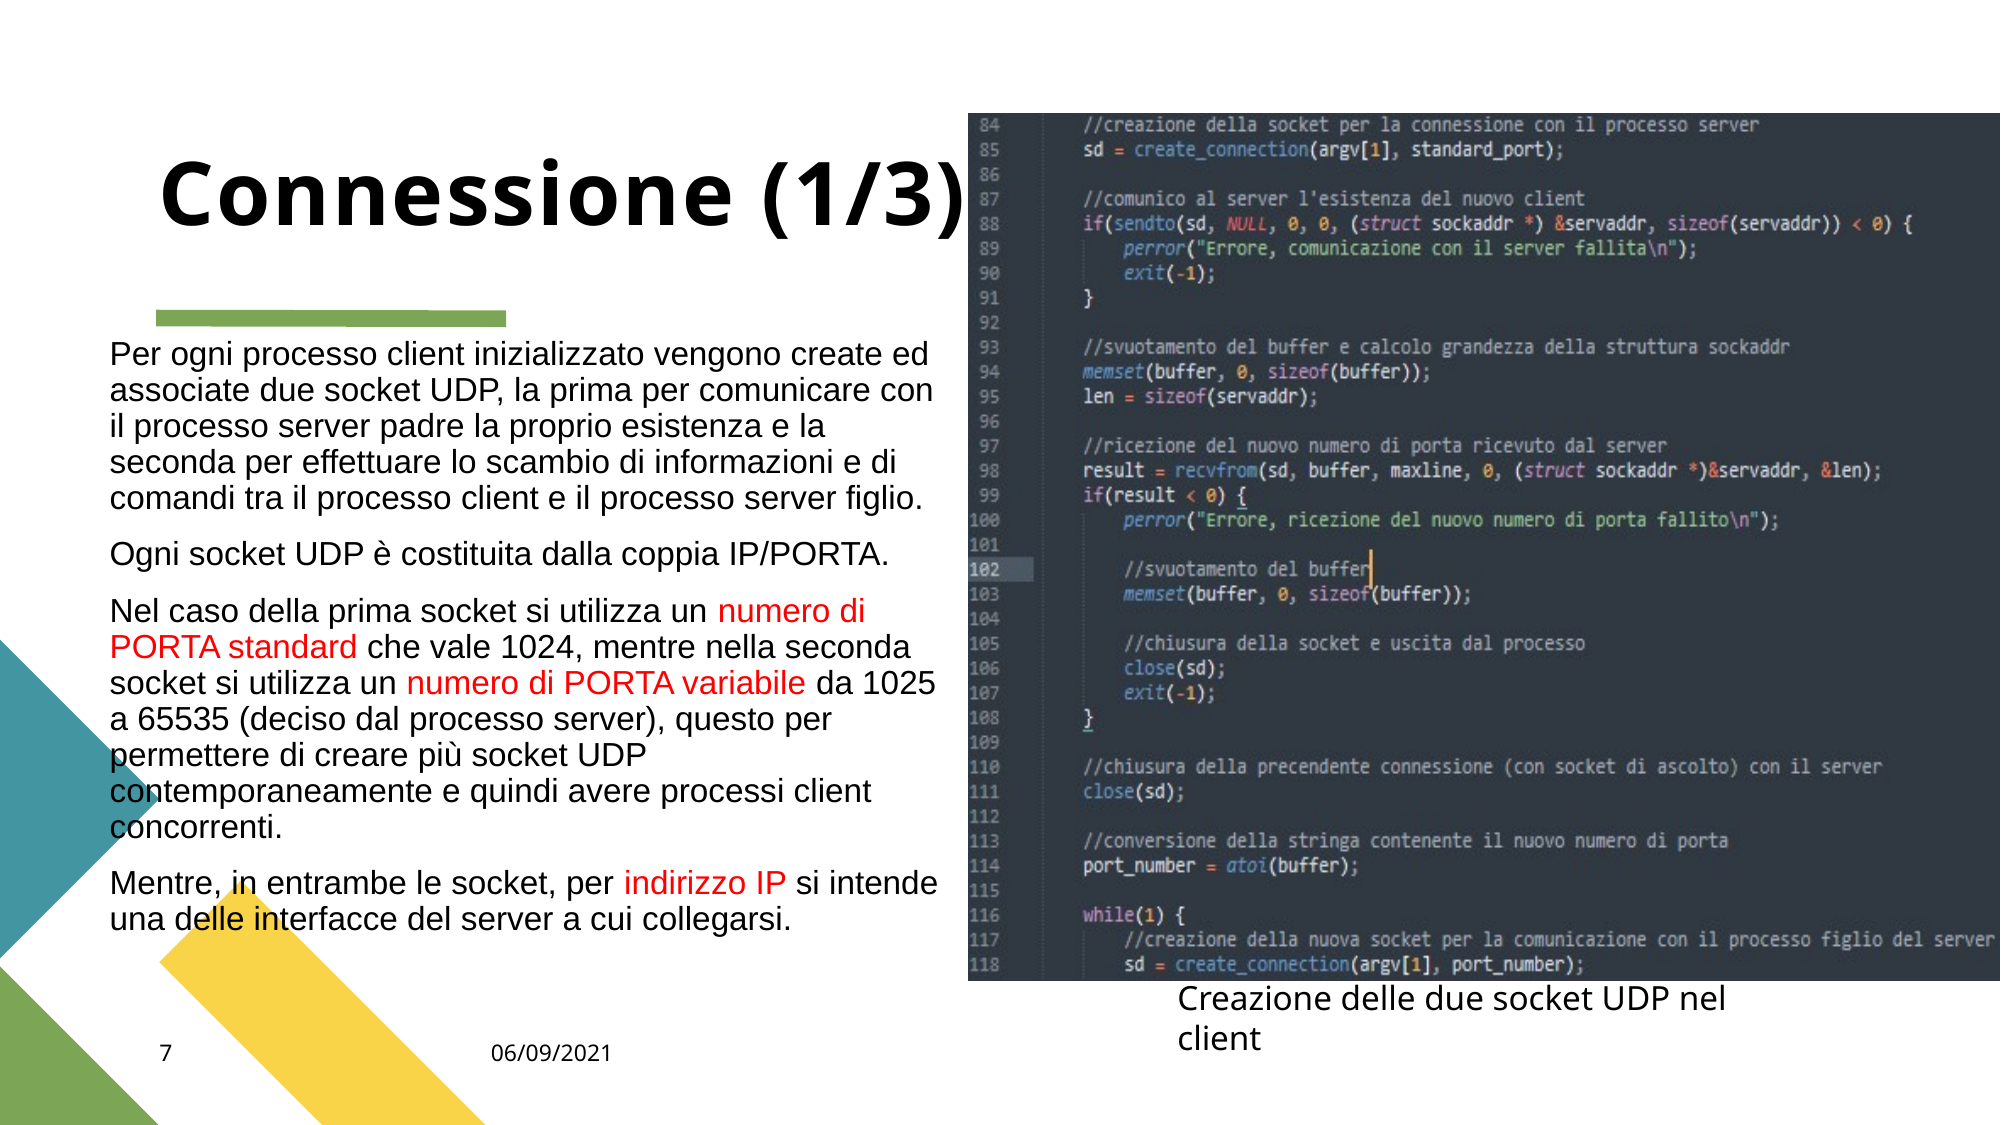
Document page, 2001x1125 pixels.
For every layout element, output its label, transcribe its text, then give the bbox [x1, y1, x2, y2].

slide_number 7 [159, 1038, 246, 1080]
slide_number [490, 1038, 707, 1080]
text_box Creazione delle due socket UDP nel client [1162, 981, 1806, 1065]
picture [968, 113, 2000, 981]
list Per ogni processo client inizializzato vengono create ed associate due socket UDP, la prima per comunicare con il processo server padre la proprio esistenza e la seconda per effettuare lo scambio di informazioni e di comandi tra il processo client e il processo server figlio. Ogni socket UDP è costituita dalla coppia IP/PORTA. Nel caso della prima socket si utilizza un numero di PORTA standard che vale 1024, mentre nella seconda socket si utilizza un numero di PORTA variabile da 1025 a 65535 (deciso dal processo server), questo per permettere di creare più socket UDP contemporaneamente e quindi avere processi client concorrenti. Mentre, in entrambe le socket, per indirizzo IP si intende una delle interfacce del server a cui collegarsi. [109, 336, 948, 998]
title Connessione (1/3) [158, 144, 968, 245]
